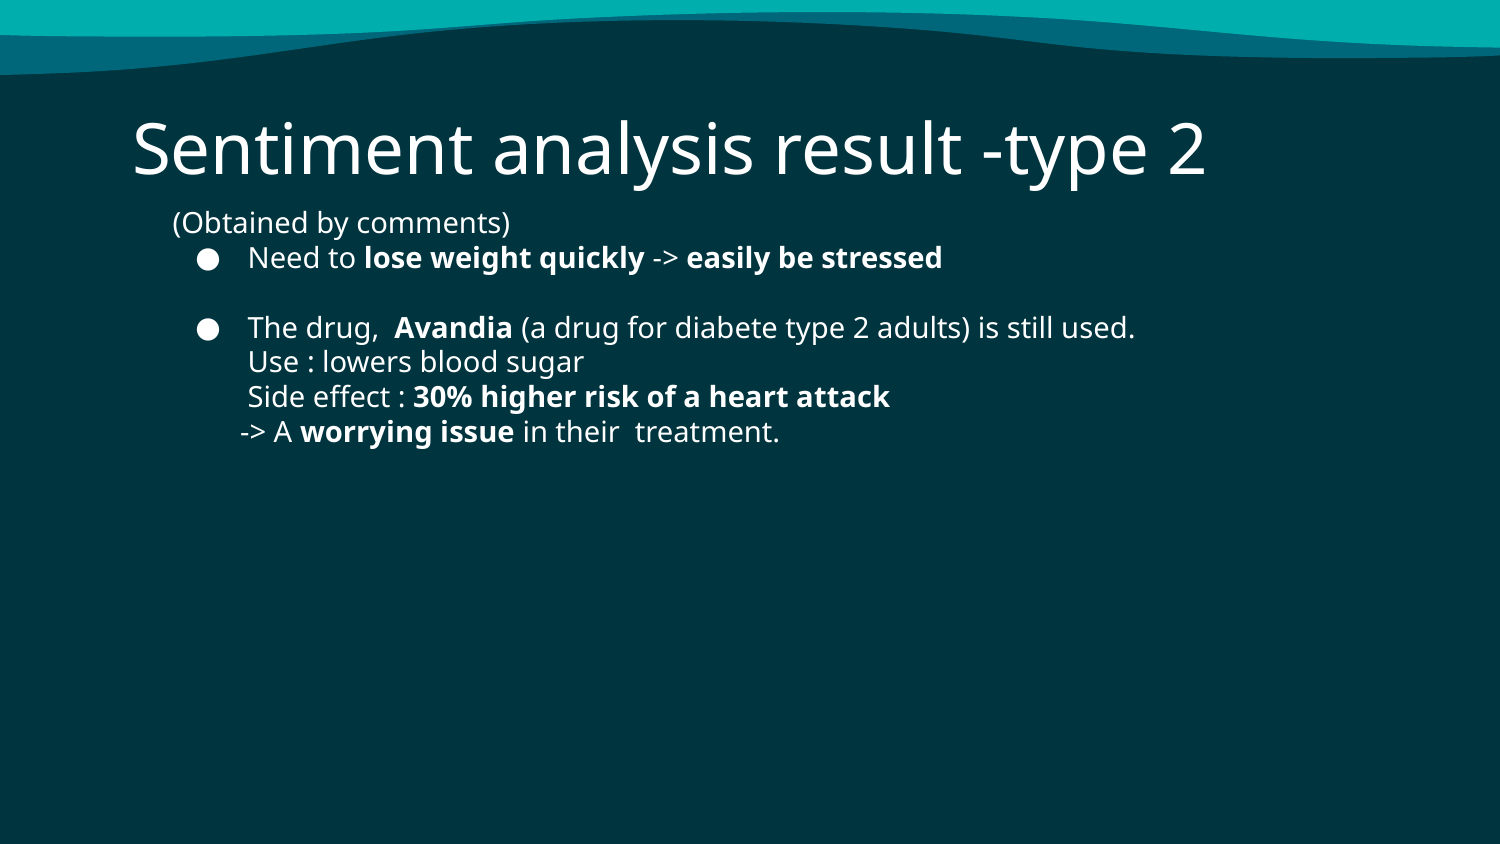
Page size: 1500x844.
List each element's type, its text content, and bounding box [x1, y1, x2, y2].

title Sentiment analysis result -type 2 [116, 88, 1383, 190]
text_box (Obtained by comments) Need to lose weight quickly -> easily be stressed The drug, Avandia (a drug for diabete type 2 adults) is still used. Use : lowers blood sugar Side effect : 30% higher risk of a heart attack -> A worrying issue in their treatment. [157, 188, 1364, 844]
